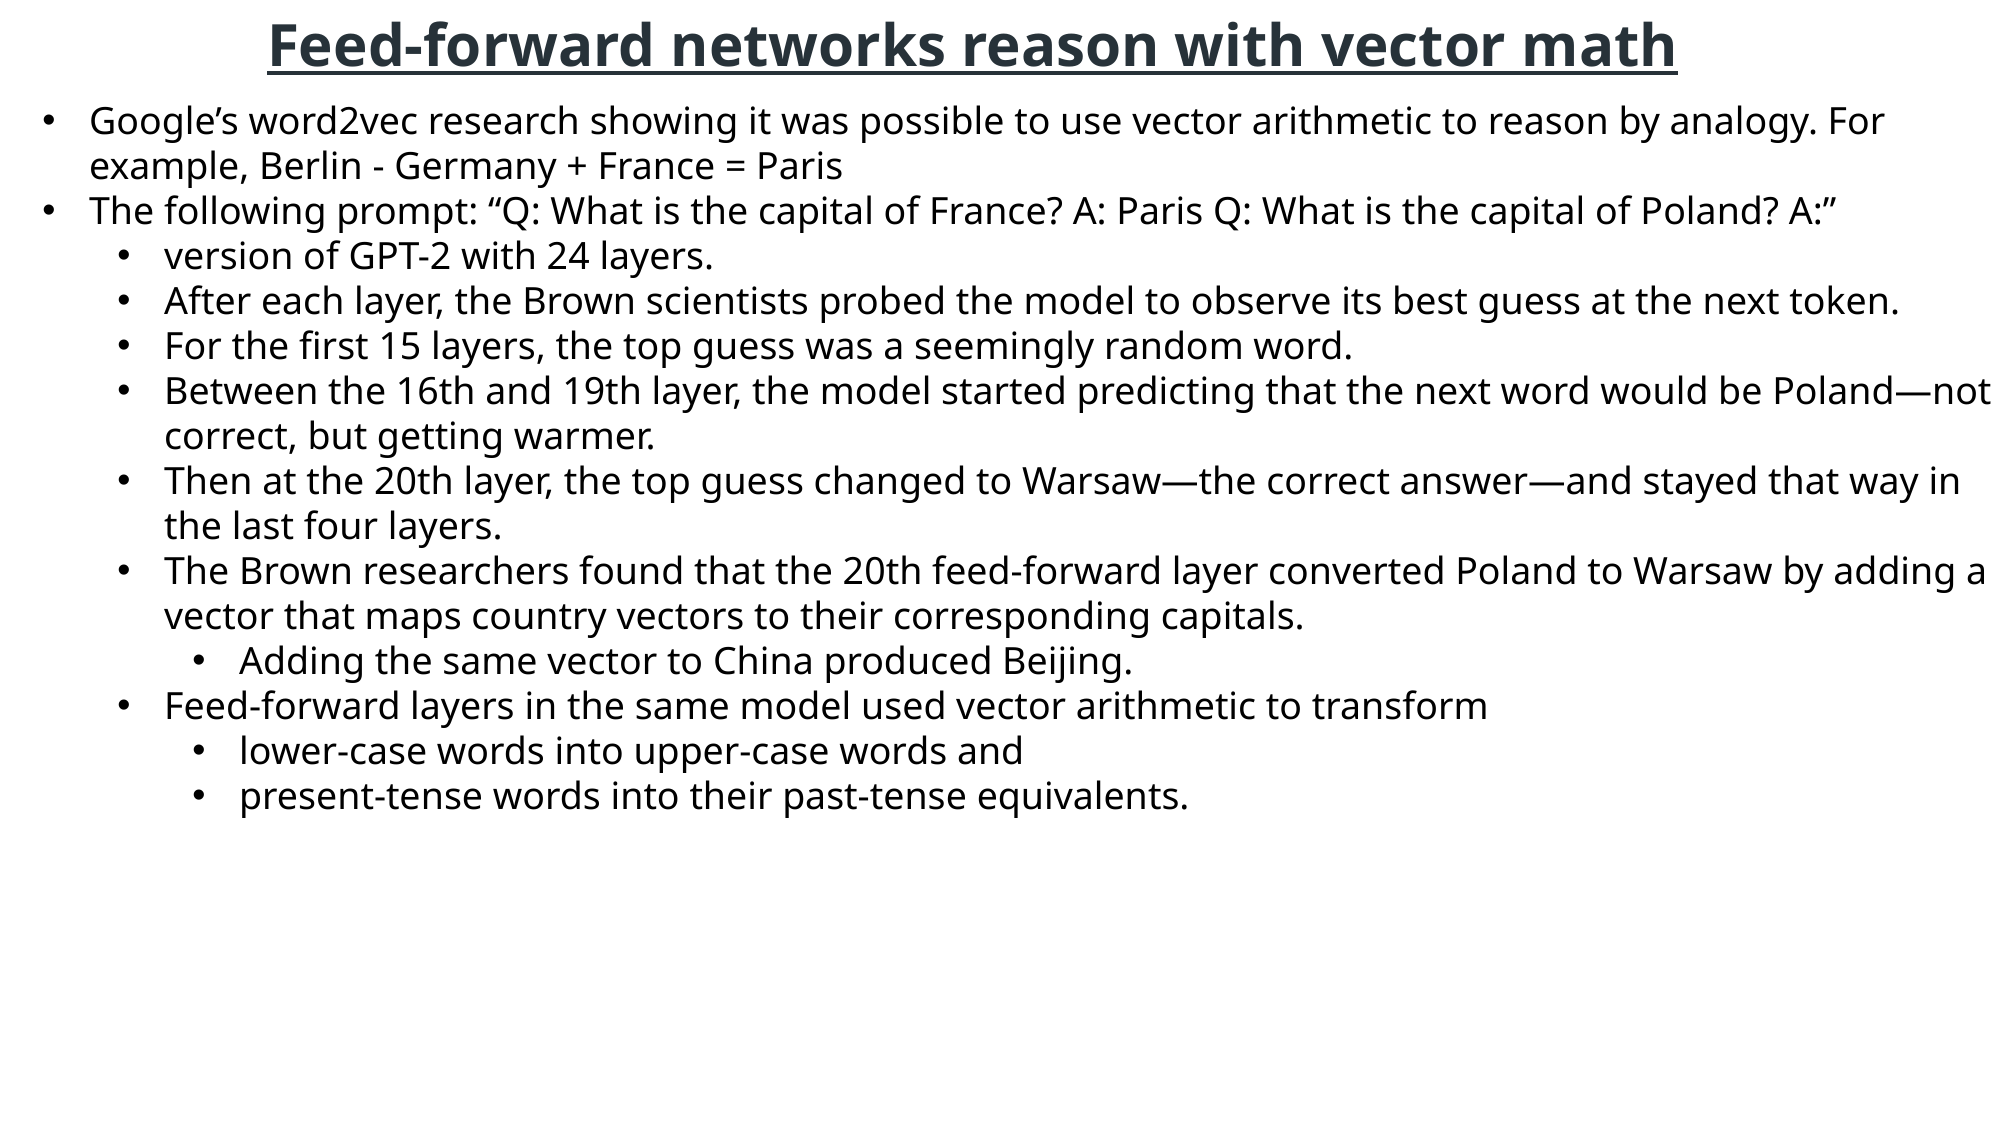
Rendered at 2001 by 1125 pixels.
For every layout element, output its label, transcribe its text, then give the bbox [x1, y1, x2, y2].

text_box Google’s word2vec research showing it was possible to use vector arithmetic to reason by analogy. For example, Berlin - Germany + France = Paris The following prompt: “Q: What is the capital of France? A: Paris Q: What is the capital of Poland? A:” version of GPT-2 with 24 layers. After each layer, the Brown scientists probed the model to observe its best guess at the next token. For the first 15 layers, the top guess was a seemingly random word. Between the 16th and 19th layer, the model started predicting that the next word would be Poland—not correct, but getting warmer. Then at the 20th layer, the top guess changed to Warsaw—the correct answer—and stayed that way in the last four layers. The Brown researchers found that the 20th feed-forward layer converted Poland to Warsaw by adding a vector that maps country vectors to their corresponding capitals. Adding the same vector to China produced Beijing. Feed-forward layers in the same model used vector arithmetic to transform lower-case words into upper-case words and present-tense words into their past-tense equivalents. [27, 89, 2000, 825]
title Feed-forward networks reason with vector math [82, 0, 1863, 89]
